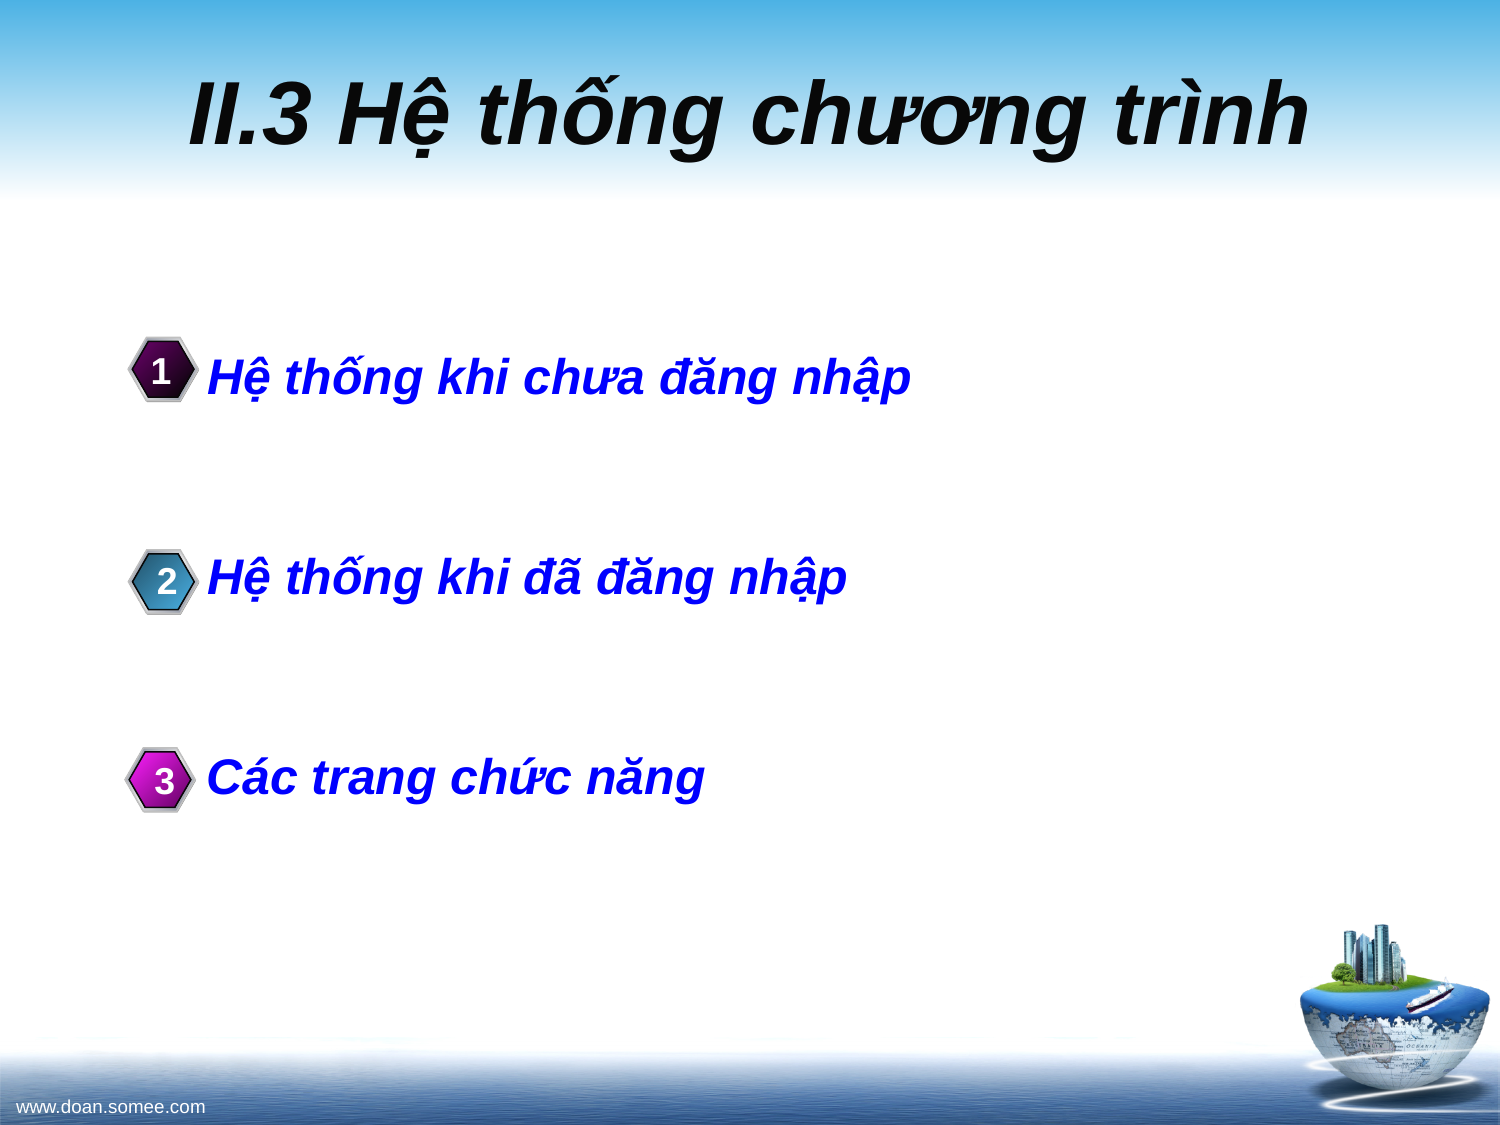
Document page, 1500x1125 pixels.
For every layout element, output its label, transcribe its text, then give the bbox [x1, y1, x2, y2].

text_box Hệ thống khi đã đăng nhập [192, 537, 865, 613]
text_box Hệ thống khi chưa đăng nhập [197, 336, 927, 412]
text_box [128, 549, 200, 615]
picture [0, 920, 1500, 1125]
text_box Các trang chức năng [191, 736, 721, 812]
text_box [124, 747, 197, 813]
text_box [127, 337, 200, 403]
title II.3 Hệ thống chương trình [74, 37, 1426, 181]
